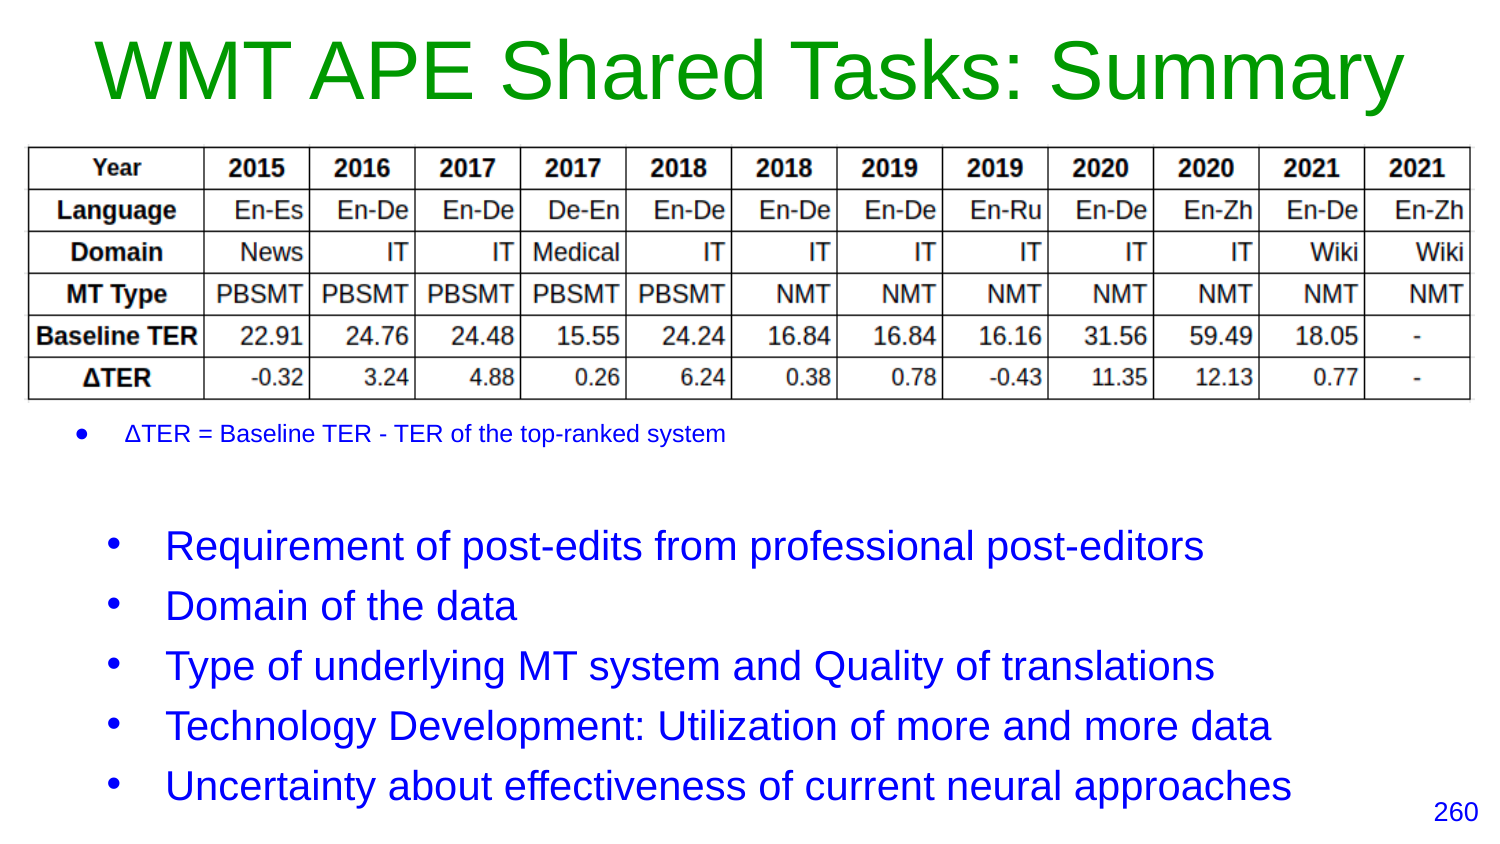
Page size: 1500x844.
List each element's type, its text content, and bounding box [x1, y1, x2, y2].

picture [24, 144, 1476, 403]
title WMT APE Shared Tasks: Summary [75, 13, 1425, 120]
list Requirement of post-edits from professional post-editors Domain of the data Type of underlying MT system and Quality of translations Technology Development: Utilization of more and more data Uncertainty about effectiveness of current neural approaches [75, 511, 1425, 807]
slide_number ‹#› [1403, 779, 1494, 844]
text_box ΔTER = Baseline TER - TER of the top-ranked system [34, 410, 791, 463]
